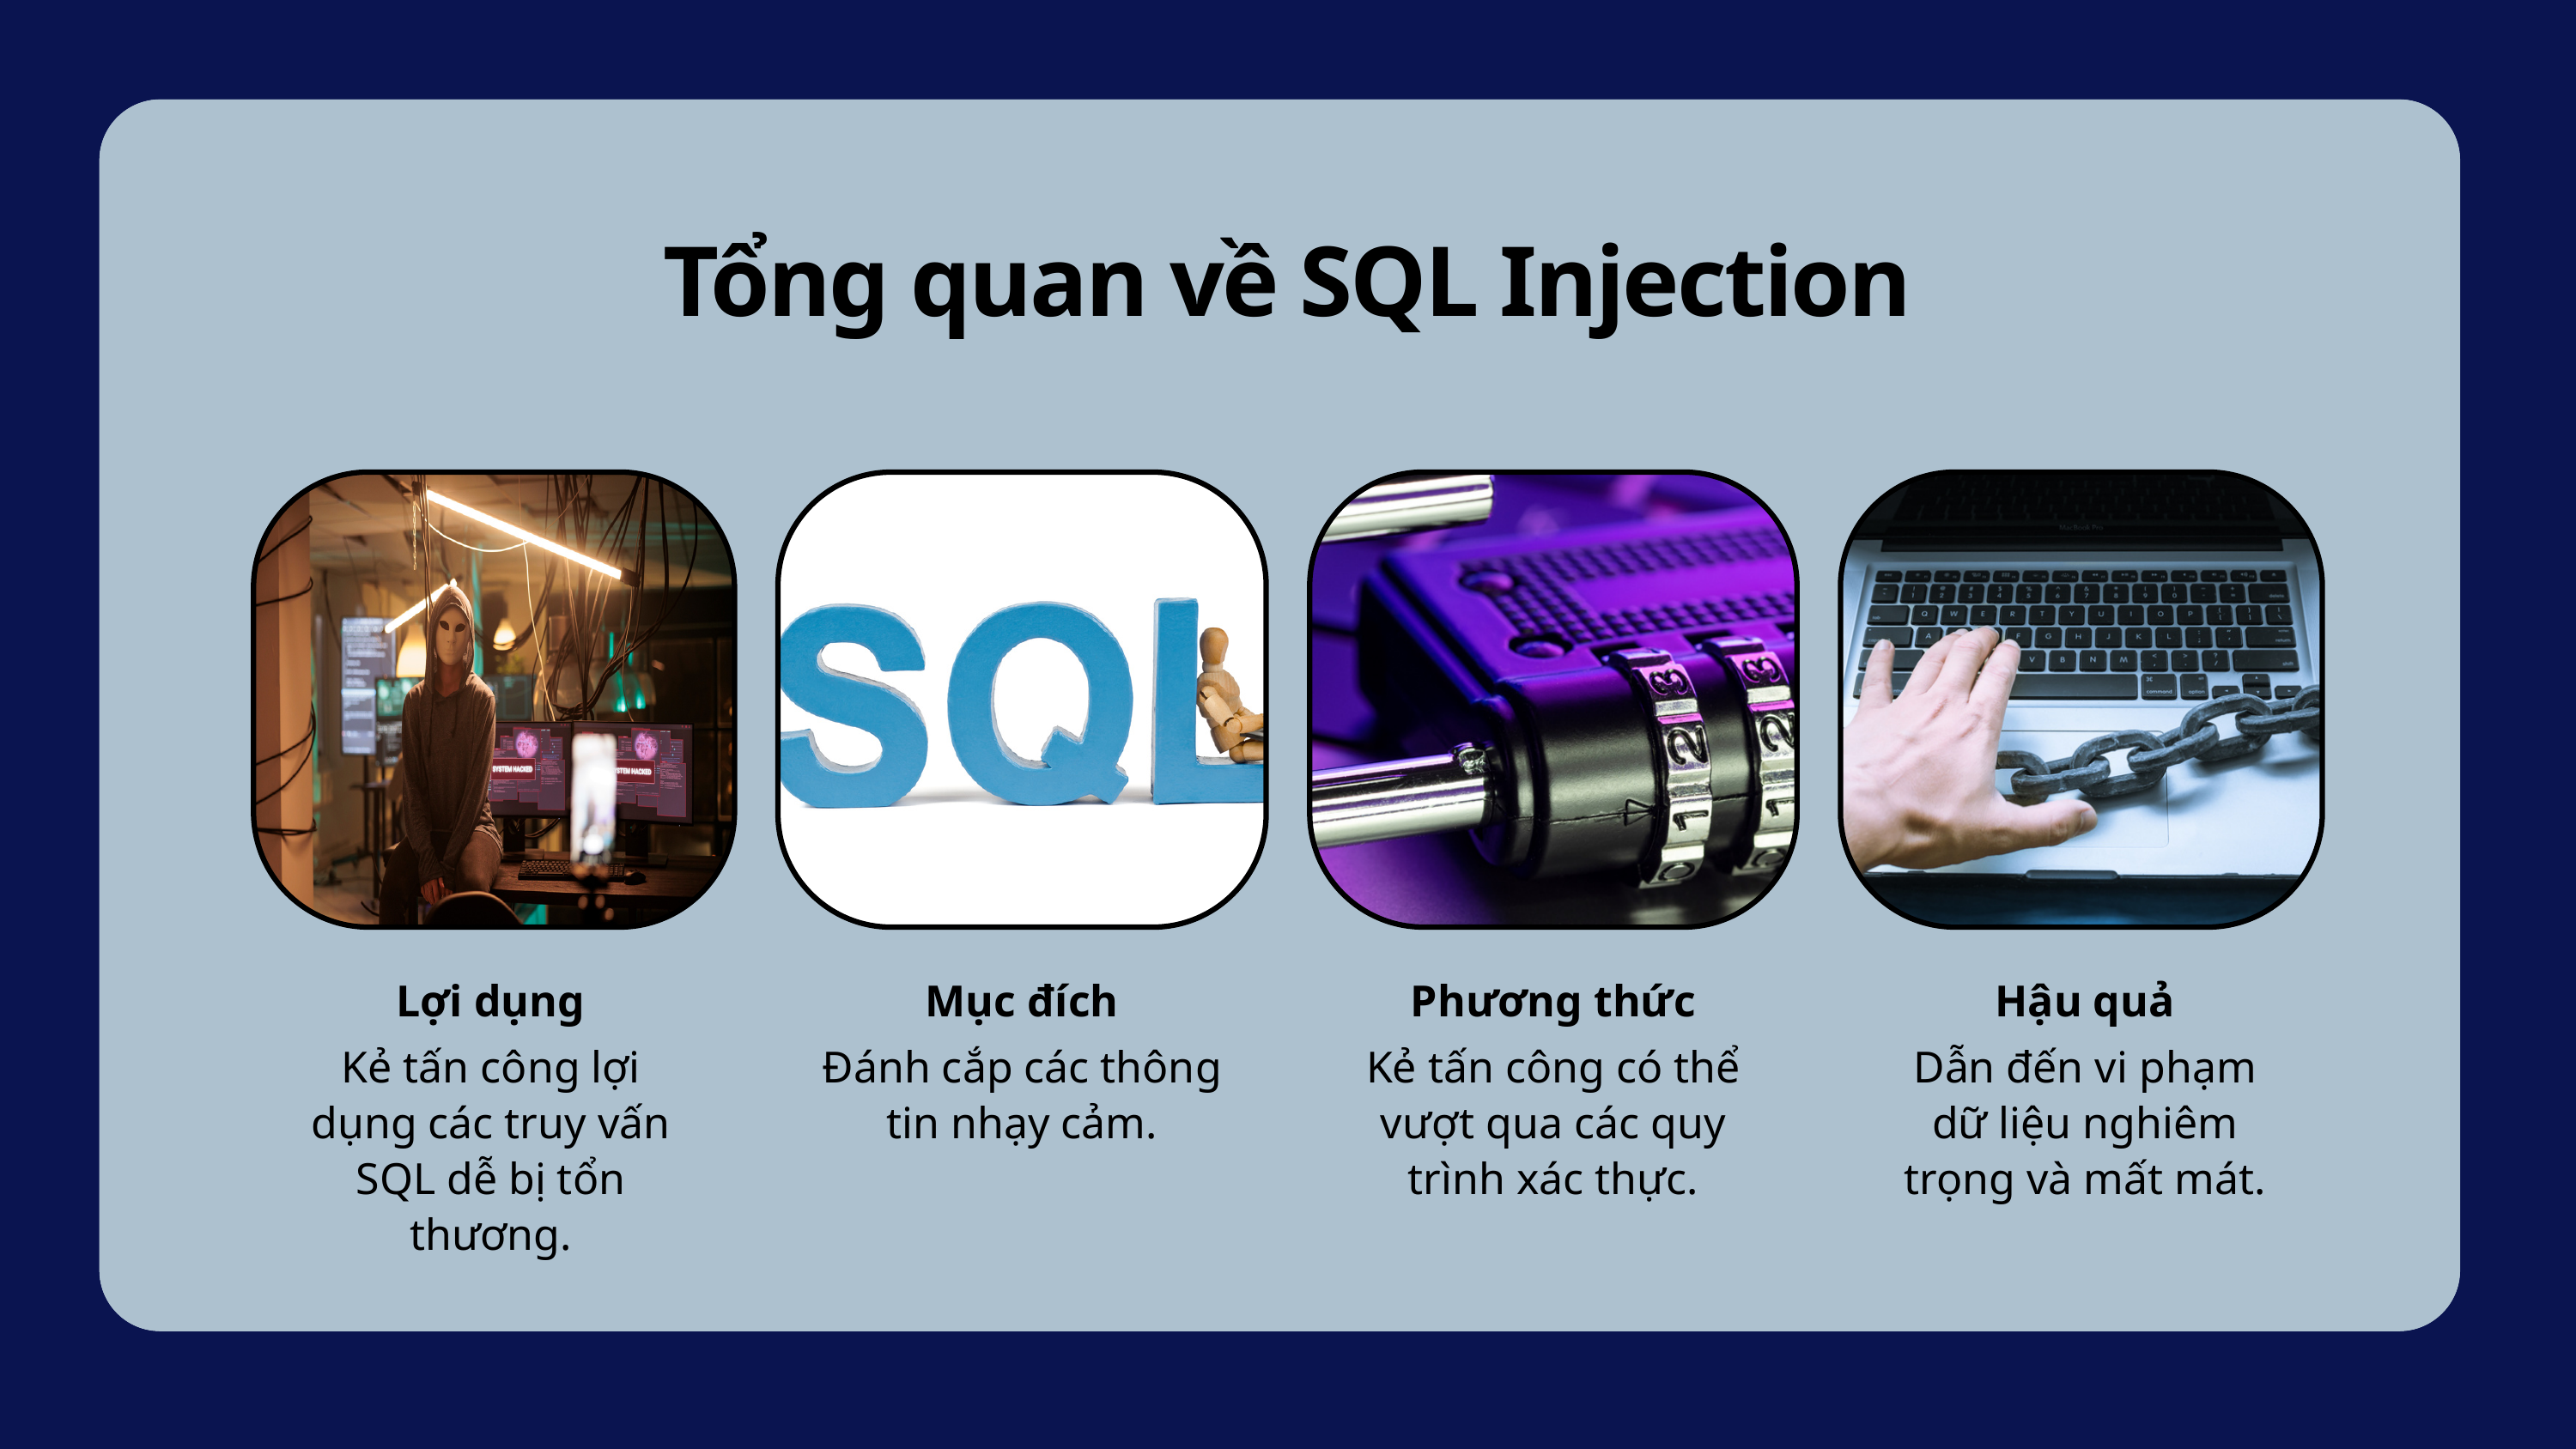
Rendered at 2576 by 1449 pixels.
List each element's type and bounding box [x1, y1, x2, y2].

text_box [1309, 471, 1798, 928]
text_box [253, 471, 735, 928]
text_box [1840, 471, 2323, 928]
text_box [1882, 976, 2288, 1199]
text_box [819, 976, 1225, 1199]
text_box [94, 94, 2482, 1355]
text_box [288, 976, 694, 1254]
text_box [1350, 976, 1757, 1199]
text_box [777, 471, 1267, 928]
